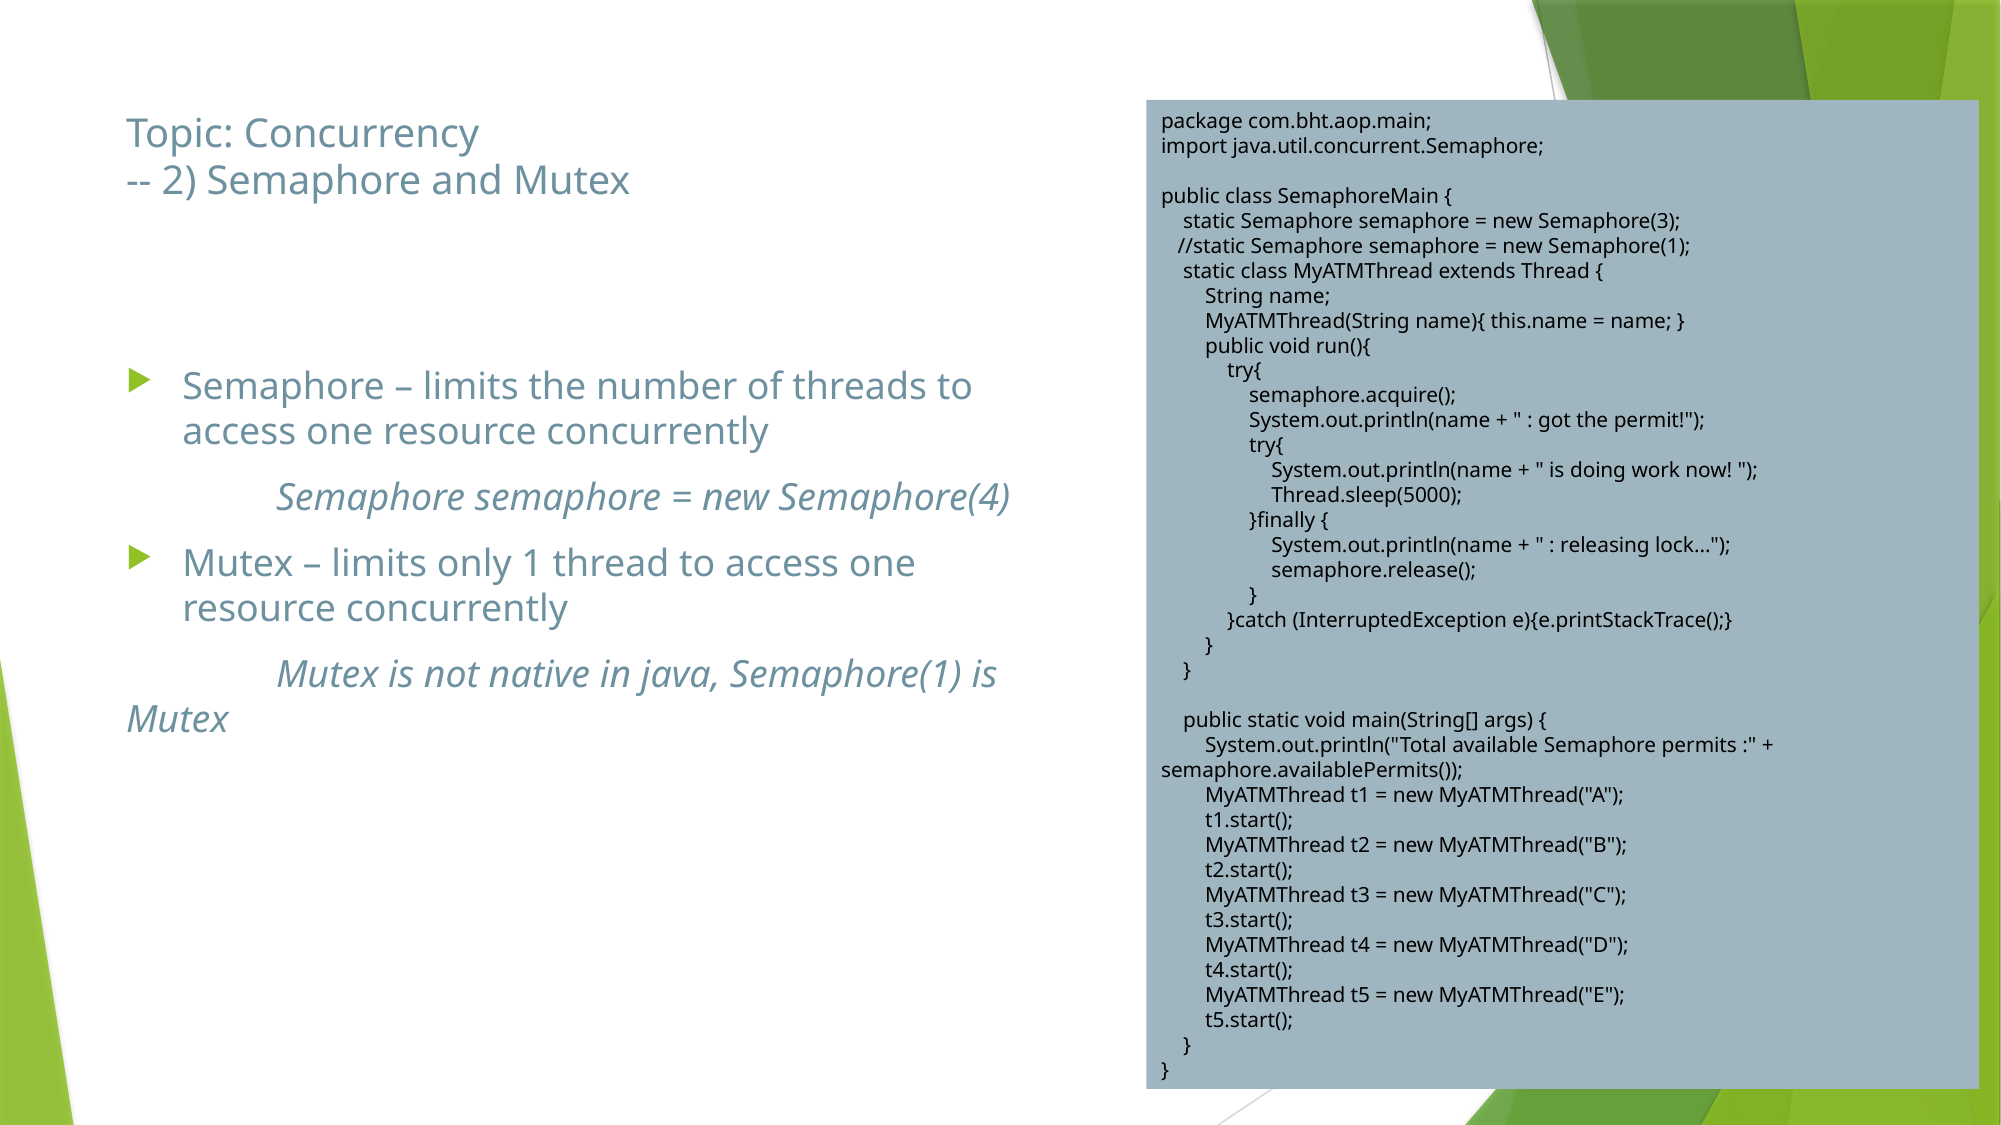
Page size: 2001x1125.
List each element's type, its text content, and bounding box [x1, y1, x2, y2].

list Semaphore – limits the number of threads to access one resource concurrently Semaphore semaphore = new Semaphore(4) Mutex – limits only 1 thread to access one resource concurrently Mutex is not native in java, Semaphore(1) is Mutex [111, 354, 1090, 992]
title Topic: Concurrency -- 2) Semaphore and Mutex [111, 99, 1146, 212]
text_box package com.bht.aop.main; import java.util.concurrent.Semaphore; public class SemaphoreMain { static Semaphore semaphore = new Semaphore(3); //static Semaphore semaphore = new Semaphore(1); static class MyATMThread extends Thread { String name; MyATMThread(String name){ this.name = name; } public void run(){ try{ semaphore.acquire(); System.out.println(name + " : got the permit!"); try{ System.out.println(name + " is doing work now! "); Thread.sleep(5000); }finally { System.out.println(name + " : releasing lock..."); semaphore.release(); } }catch (InterruptedException e){e.printStackTrace();} } } public static void main(String[] args) { System.out.println("Total available Semaphore permits :" + semaphore.availablePermits()); MyATMThread t1 = new MyATMThread("A"); t1.start(); MyATMThread t2 = new MyATMThread("B"); t2.start(); MyATMThread t3 = new MyATMThread("C"); t3.start(); MyATMThread t4 = new MyATMThread("D"); t4.start(); MyATMThread t5 = new MyATMThread("E"); t5.start(); } } [1146, 99, 1979, 1089]
